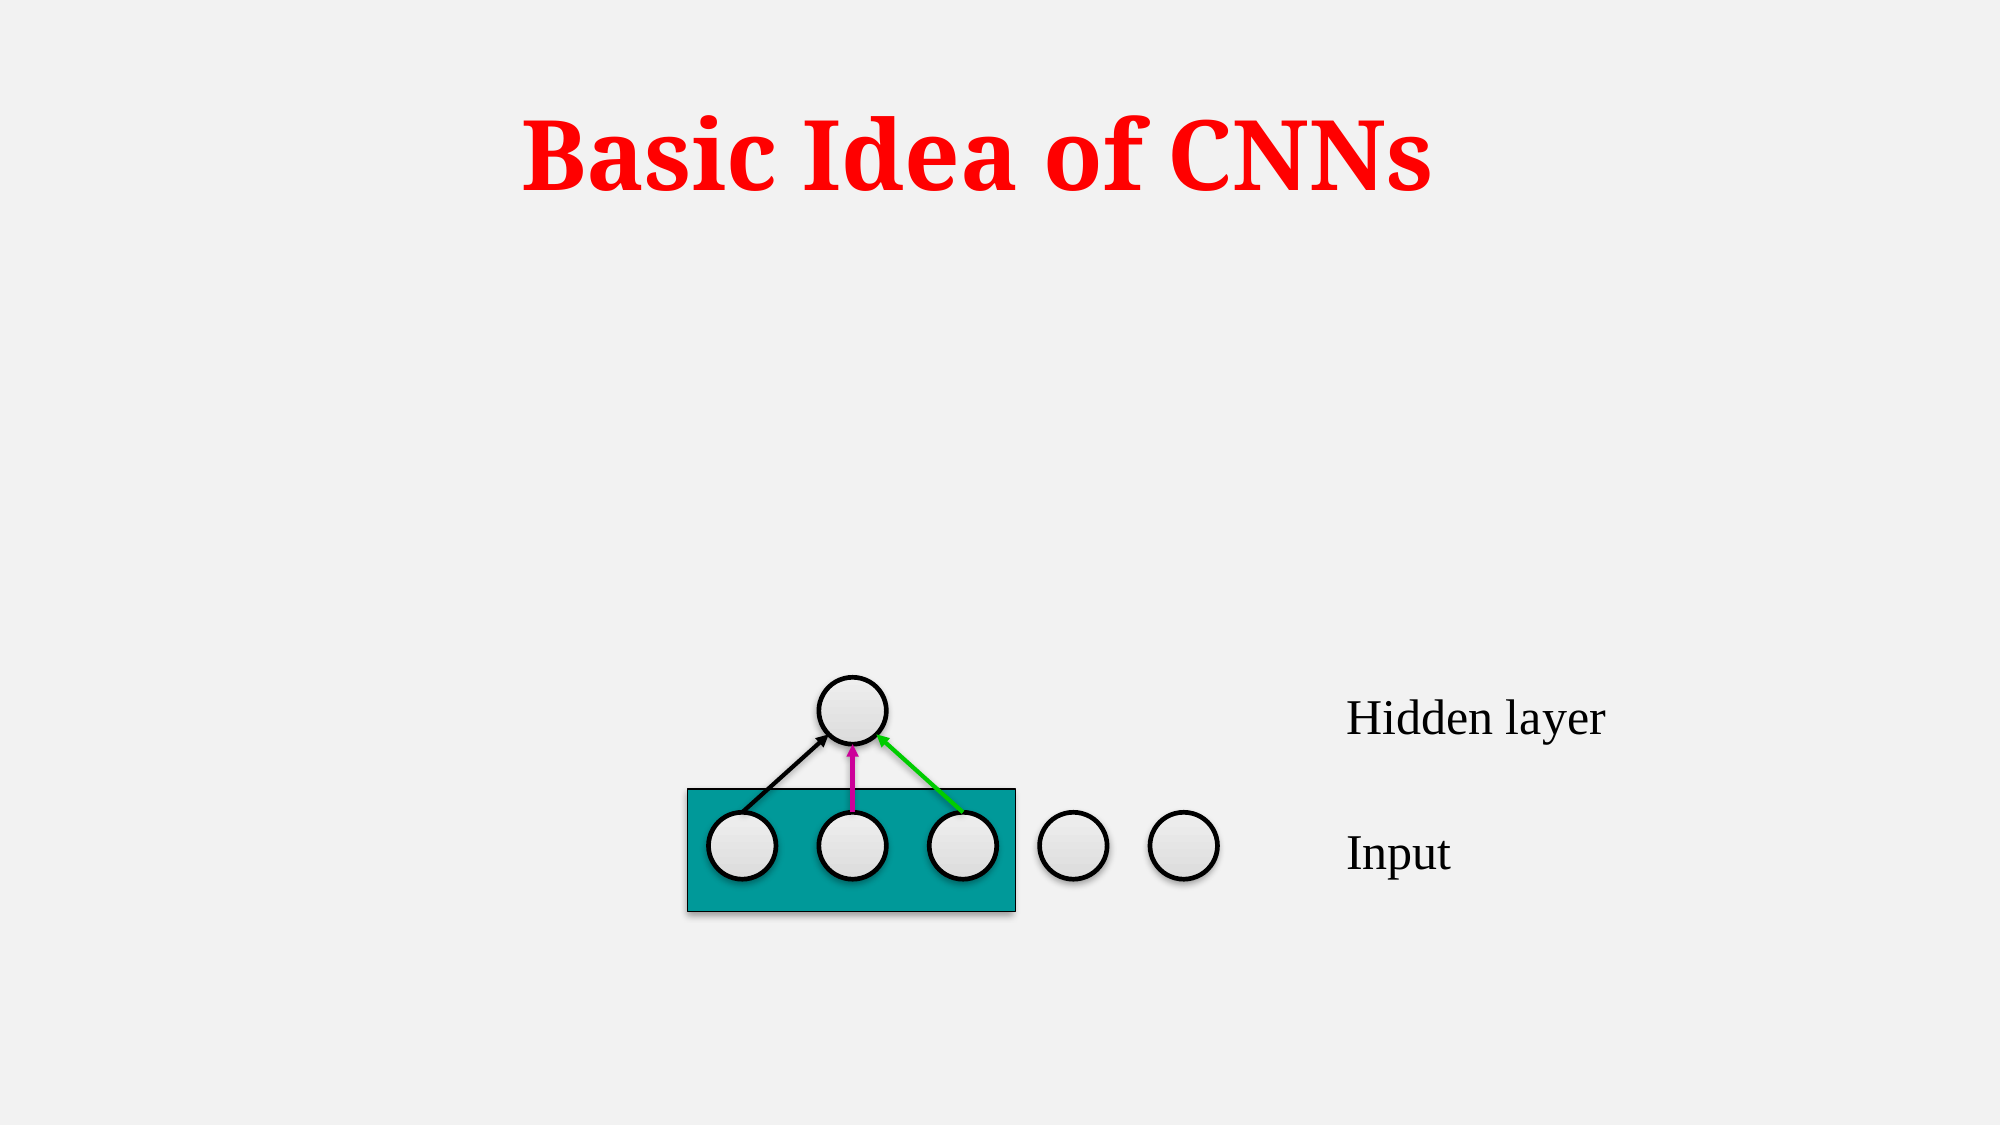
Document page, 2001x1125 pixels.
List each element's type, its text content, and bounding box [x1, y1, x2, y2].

text_box [1149, 811, 1219, 880]
text_box Hidden layer [1331, 677, 1653, 752]
text_box [687, 788, 1016, 912]
text_box Input [1331, 812, 1653, 887]
text_box [1038, 811, 1108, 880]
text_box [707, 812, 777, 880]
text_box [818, 821, 888, 880]
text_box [741, 676, 964, 813]
text_box [928, 811, 998, 880]
title Basic Idea of CNNs [55, 85, 1900, 240]
